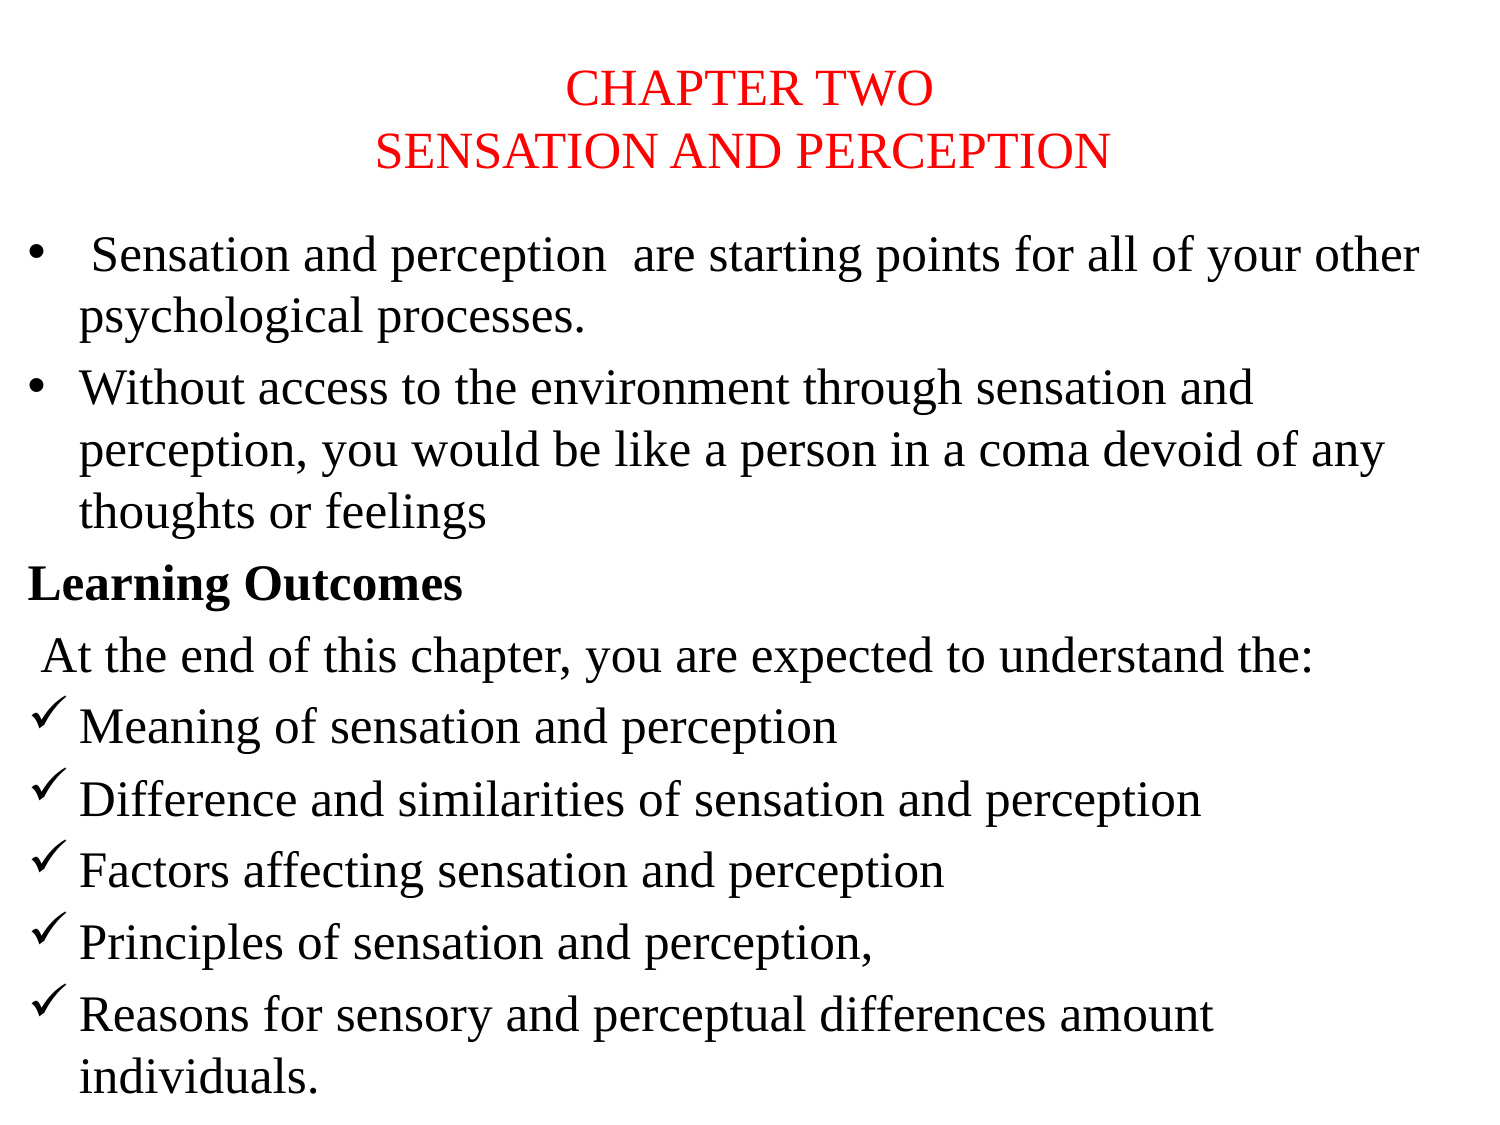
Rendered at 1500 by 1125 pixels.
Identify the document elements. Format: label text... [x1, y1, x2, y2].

list Sensation and perception are starting points for all of your other psychological processes. Without access to the environment through sensation and perception, you would be like a person in a coma devoid of any thoughts or feelings Learning Outcomes At the end of this chapter, you are expected to understand the: Meaning of sensation and perception Difference and similarities of sensation and perception Factors affecting sensation and perception Principles of sensation and perception, Reasons for sensory and perceptual differences amount individuals. [12, 212, 1475, 1113]
title CHAPTER TWO SENSATION AND PERCEPTION [75, 45, 1425, 188]
